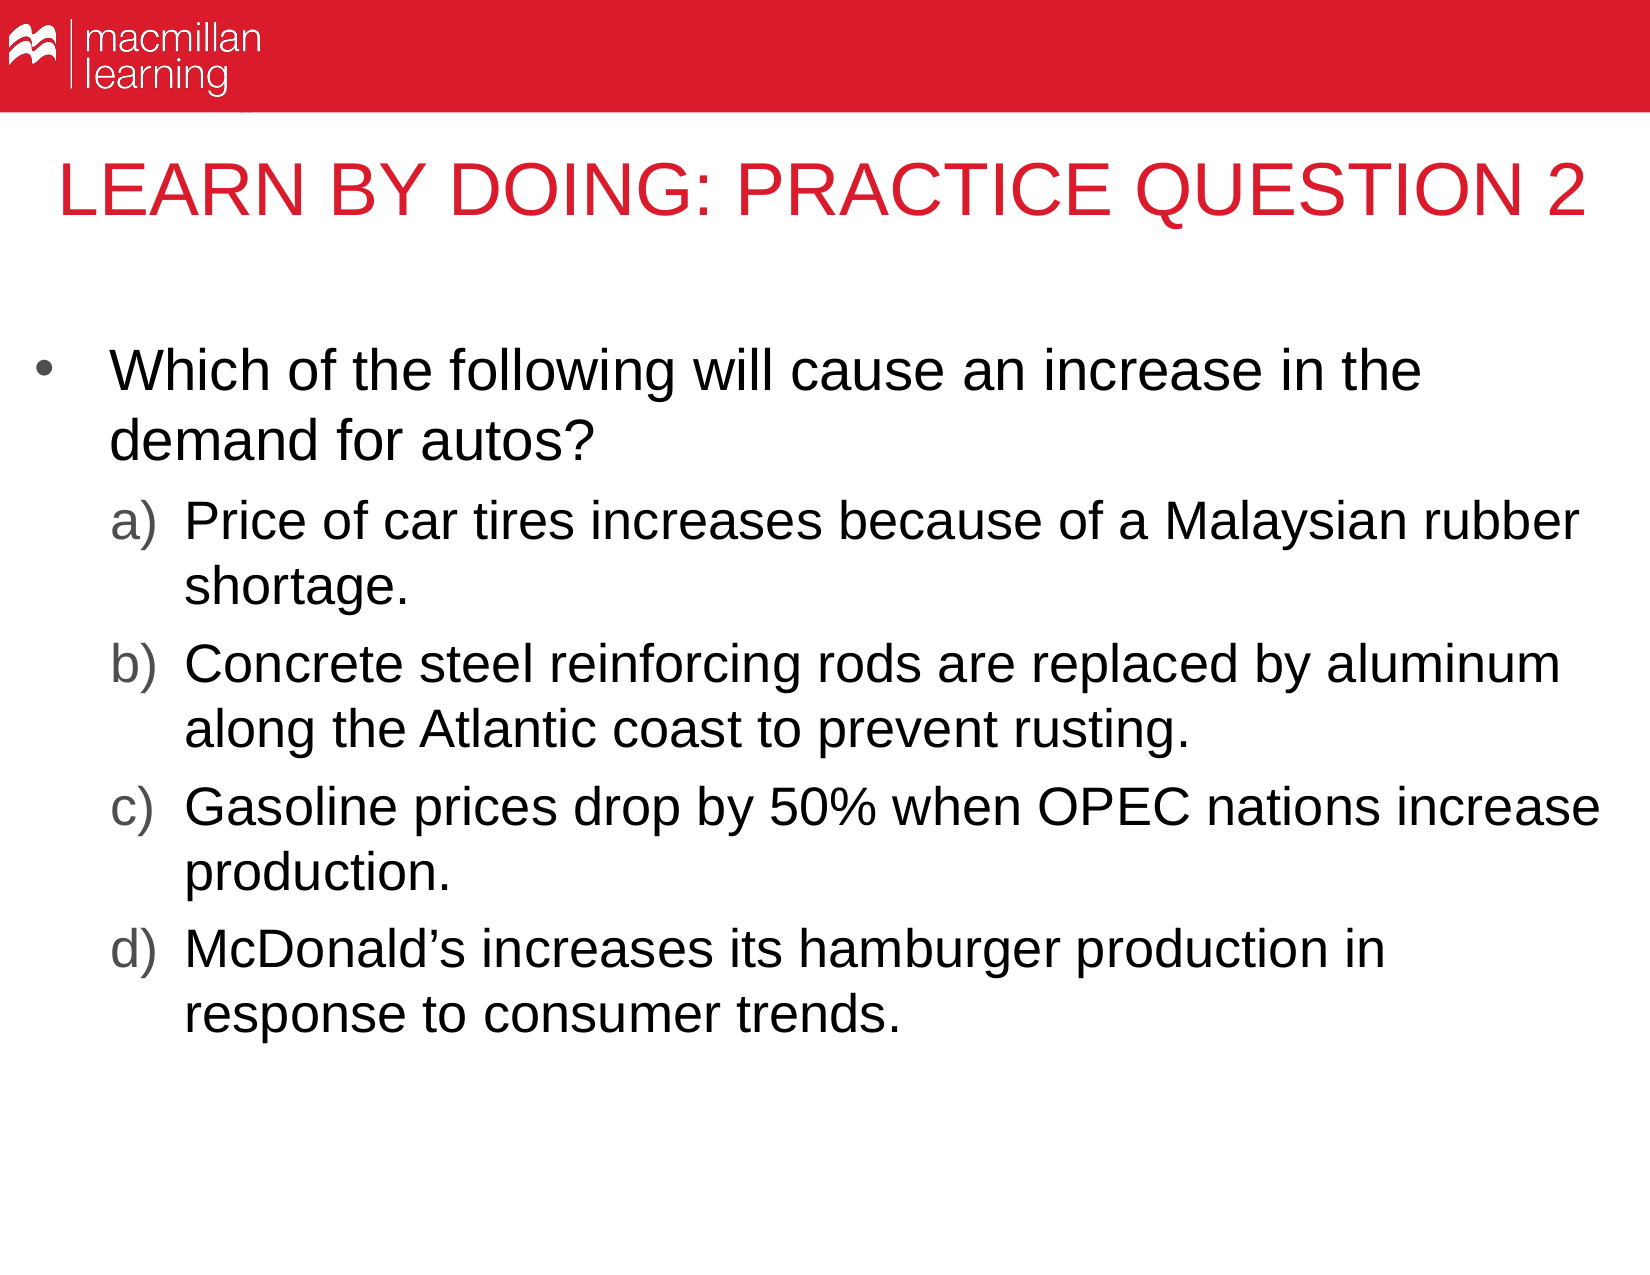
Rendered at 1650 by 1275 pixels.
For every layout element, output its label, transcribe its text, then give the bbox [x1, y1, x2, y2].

list Which of the following will cause an increase in the demand for autos? Price of car tires increases because of a Malaysian rubber shortage. Concrete steel reinforcing rods are replaced by aluminum along the Atlantic coast to prevent rusting. Gasoline prices drop by 50% when OPEC nations increase production. McDonald’s increases its hamburger production in response to consumer trends. [19, 317, 1628, 1246]
title LEARN BY DOING: PRACTICE QUESTION 2 [3, 118, 1644, 253]
picture [9, 19, 260, 97]
